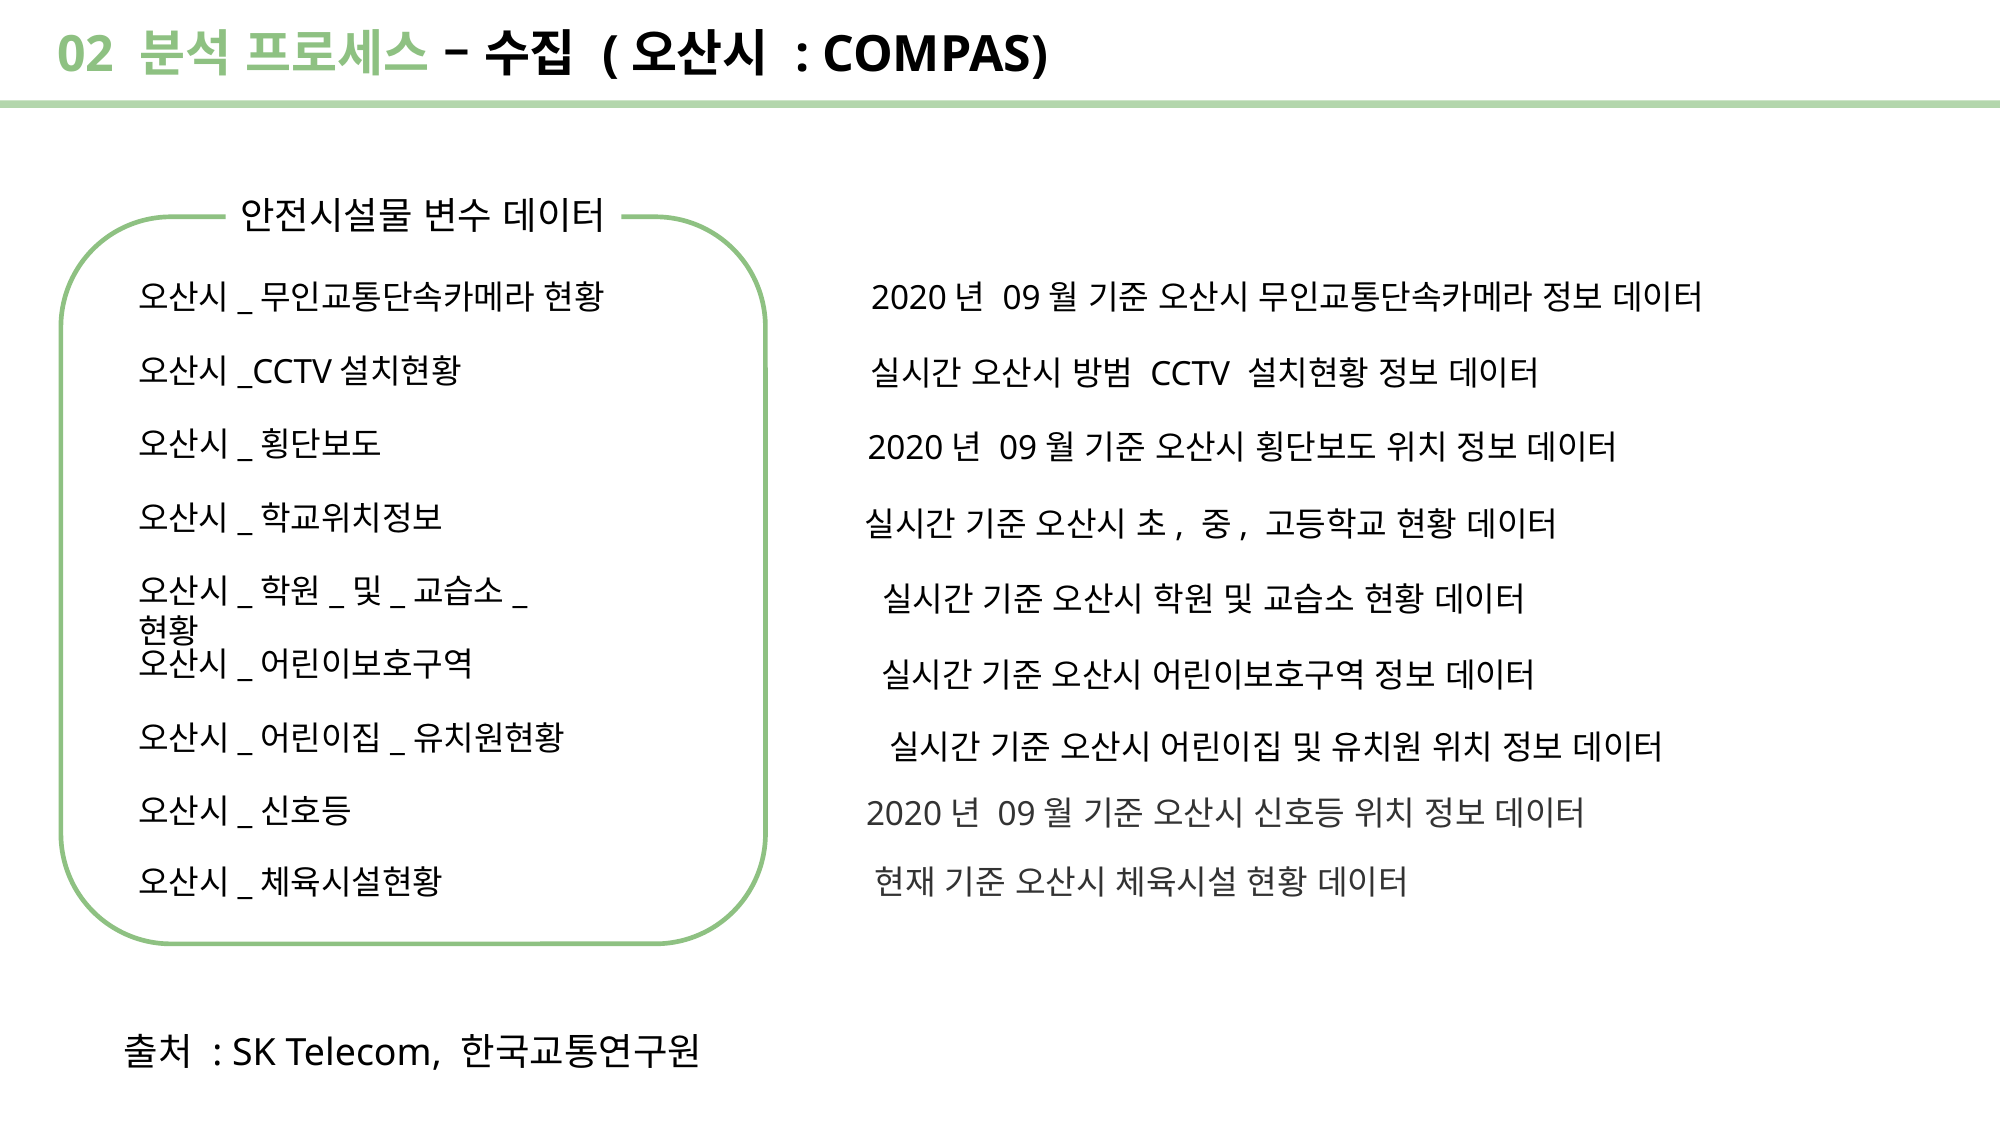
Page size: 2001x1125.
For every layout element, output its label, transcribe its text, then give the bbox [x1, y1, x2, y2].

text_box 현재 기준 오산시 체육시설 현황 데이터 [859, 853, 1424, 909]
text_box 안전시설물 변수 데이터 [225, 184, 622, 245]
text_box 실시간 기준 오산시 어린이보호구역 정보 데이터 [866, 646, 1553, 702]
text_box 오산시_학원_및_교습소_현황 [123, 562, 597, 658]
text_box 오산시_무인교통단속카메라 현황 [123, 269, 666, 324]
text_box 오산시_신호등 [123, 782, 597, 838]
text_box 오산시_학교위치정보 [123, 489, 480, 545]
text_box 오산시_어린이집_유치원현황 [123, 709, 597, 765]
text_box 2020년 09월 기준 오산시 횡단보도 위치 정보 데이터 [852, 419, 1635, 474]
text_box 실시간 기준 오산시 학원 및 교습소 현황 데이터 [867, 571, 1542, 626]
text_box 오산시_체육시설현황 [123, 853, 597, 909]
text_box 실시간 오산시 방범 CCTV 설치현황 정보 데이터 [856, 344, 1555, 400]
text_box [59, 215, 767, 945]
text_box 오산시_어린이보호구역 [123, 636, 509, 691]
text_box 02 분석 프로세스 – 수집 (오산시 : COMPAS) [42, 14, 1086, 89]
text_box [0, 99, 2000, 109]
text_box 실시간 기준 오산시 어린이집 및 유치원 위치 정보 데이터 [874, 719, 1681, 774]
text_box 오산시_횡단보도 [123, 415, 412, 471]
text_box 오산시_CCTV설치현황 [123, 342, 503, 398]
text_box 2020년 09월 기준 오산시 무인교통단속카메라 정보 데이터 [856, 269, 1720, 324]
text_box 2020년 09월 기준 오산시 신호등 위치 정보 데이터 [851, 785, 1603, 840]
text_box 출처 : SK Telecom, 한국교통연구원 [109, 1020, 718, 1081]
text_box 실시간 기준 오산시 초, 중, 고등학교 현황 데이터 [850, 495, 1574, 551]
